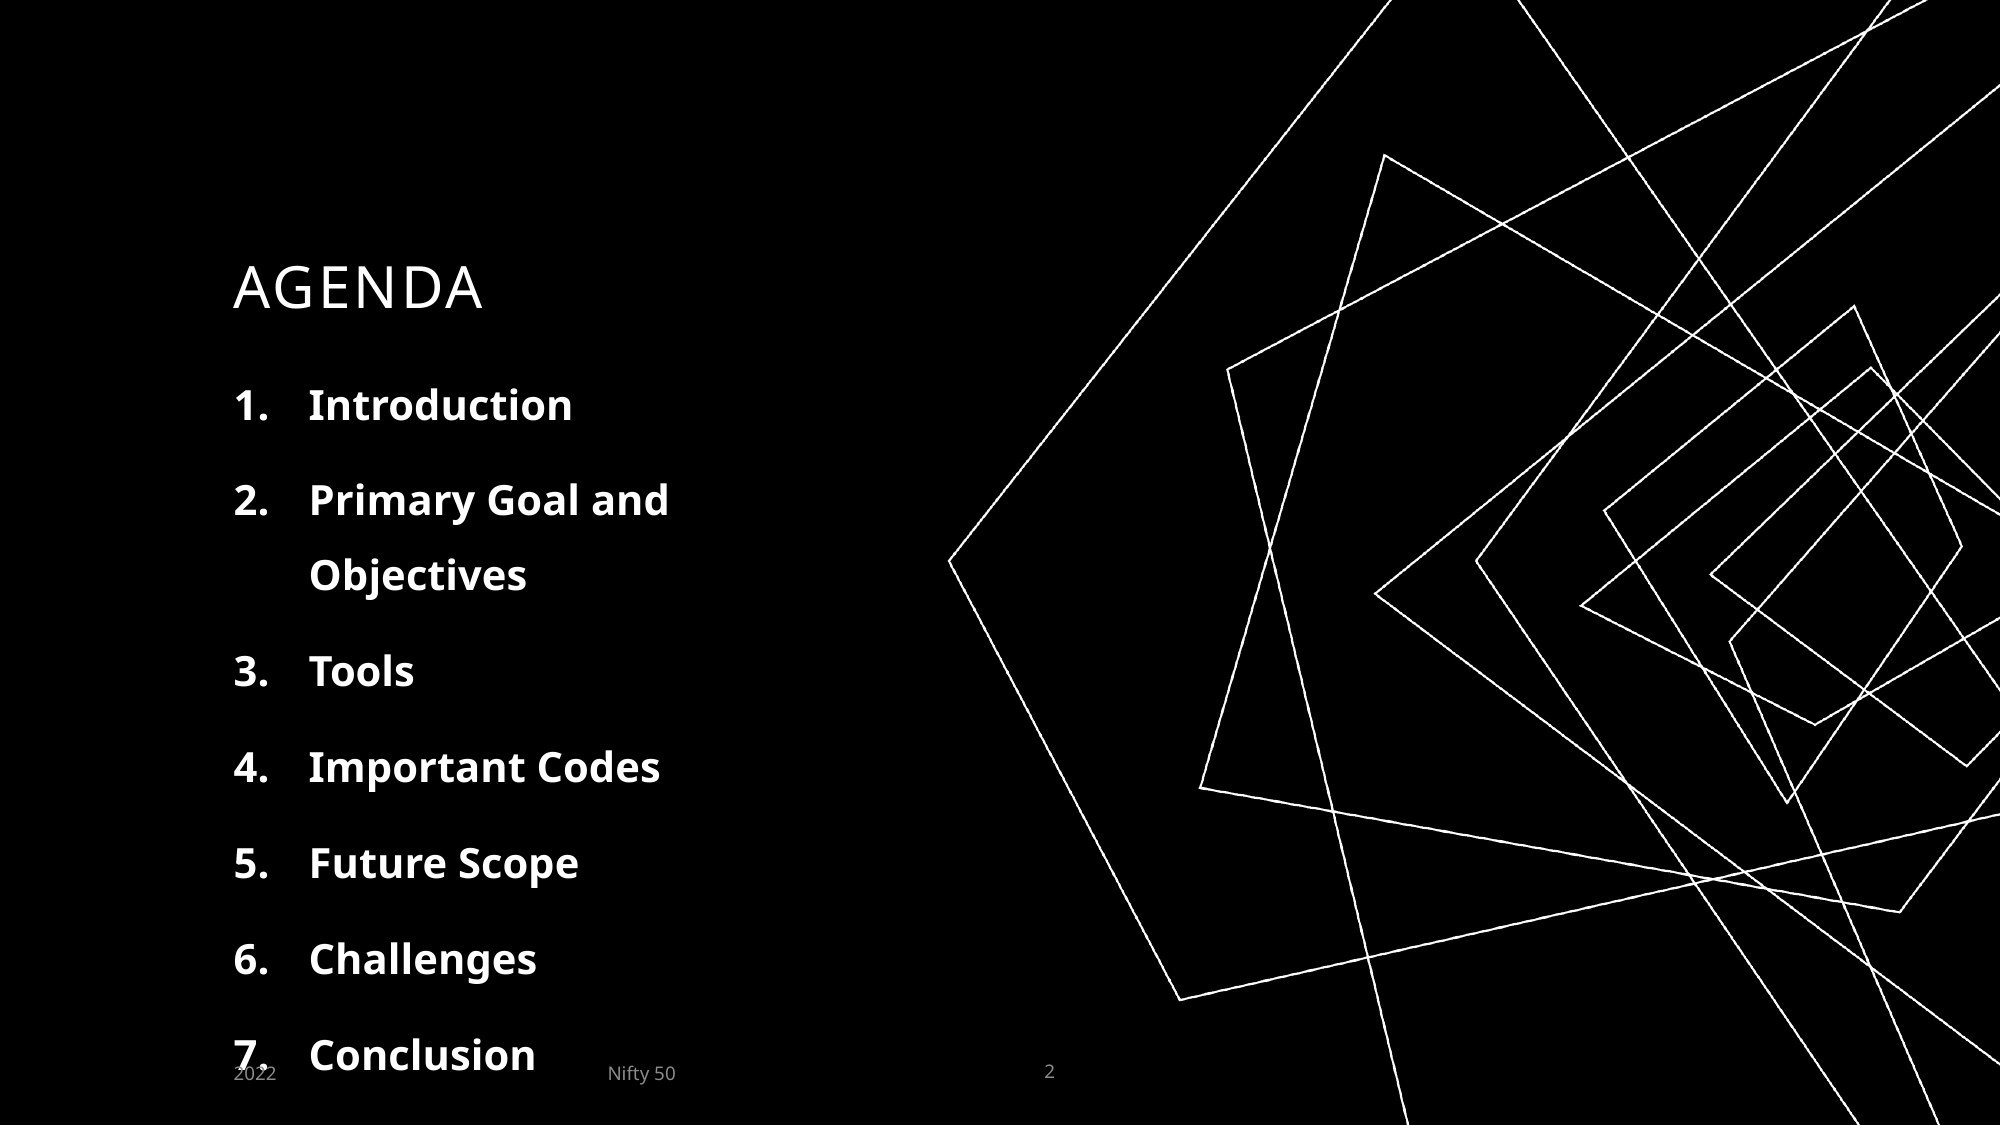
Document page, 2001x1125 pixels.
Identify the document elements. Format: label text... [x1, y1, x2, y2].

footer Nifty 50 [437, 1042, 846, 1103]
slide_number 2022 [218, 1042, 381, 1103]
title AGENDA [218, 107, 694, 329]
picture [900, 0, 2000, 1125]
slide_number 2 [908, 1042, 1071, 1103]
list Introduction Primary Goal and Objectives Tools Important Codes Future Scope Challenges Conclusion [218, 345, 866, 905]
